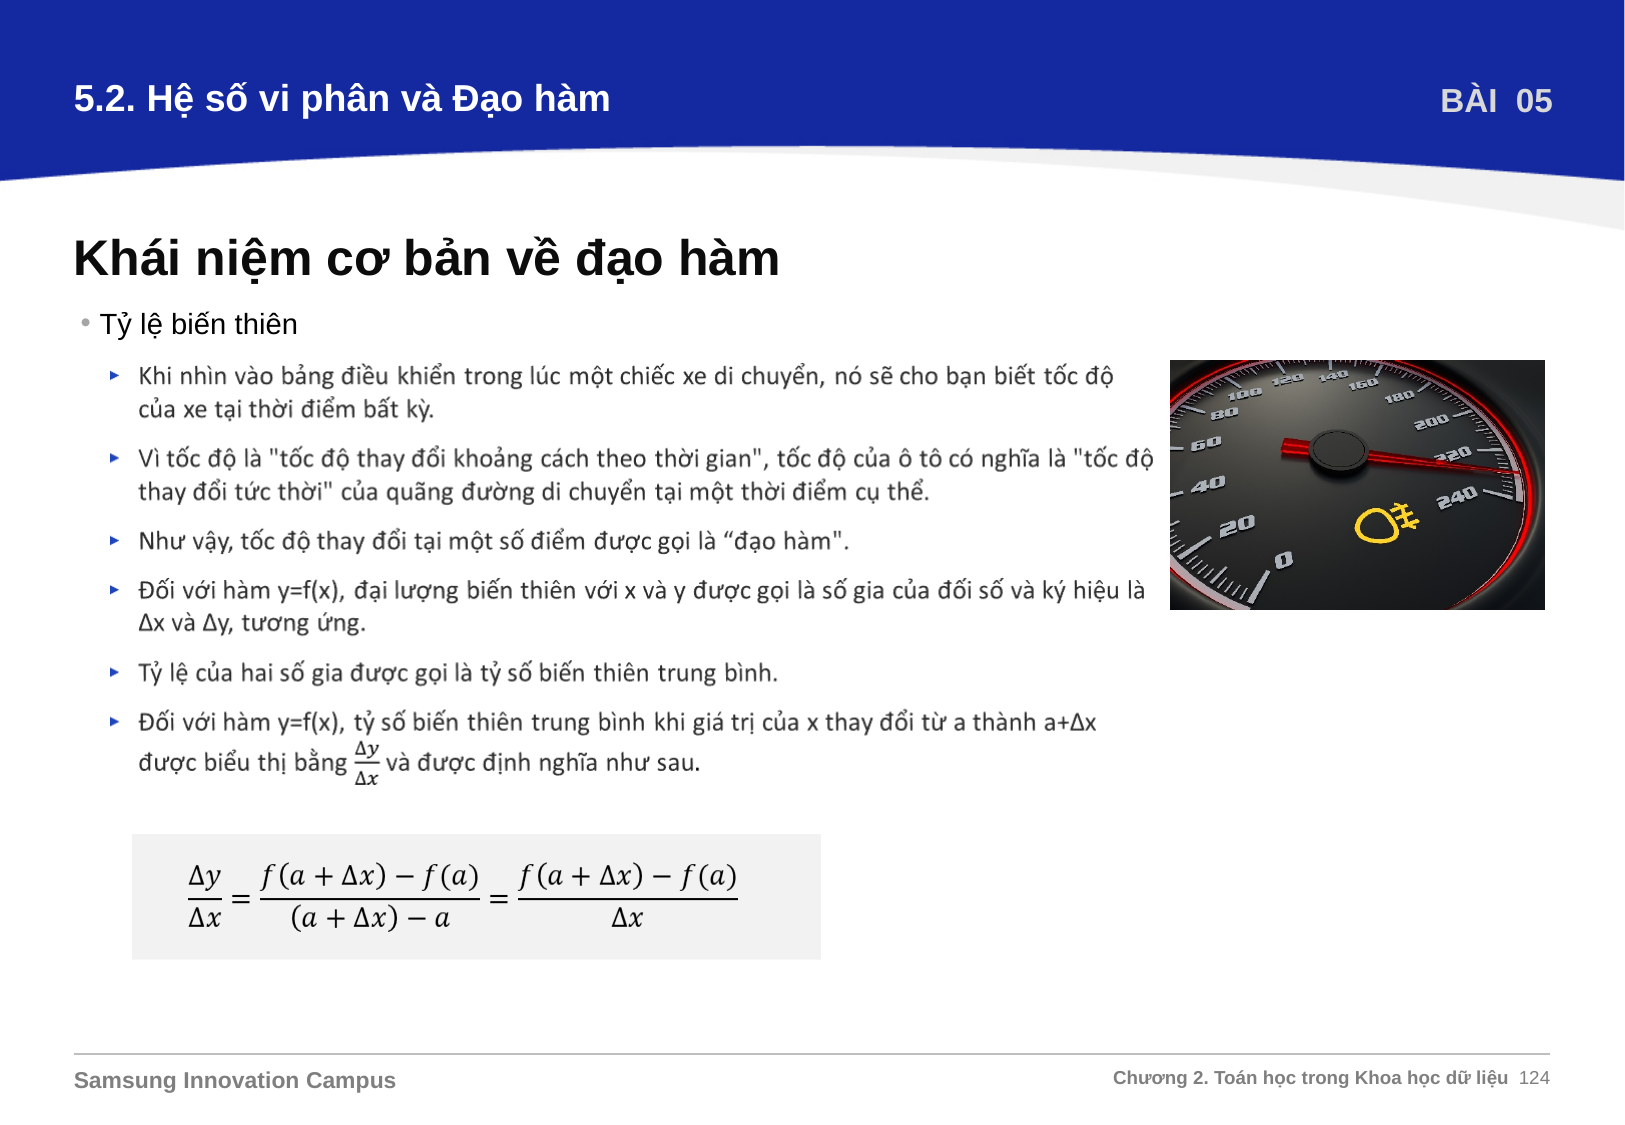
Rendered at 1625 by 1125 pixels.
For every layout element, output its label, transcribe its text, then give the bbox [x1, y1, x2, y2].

text_box Tỷ lệ biến thiên [80, 305, 1556, 341]
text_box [131, 833, 822, 960]
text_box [73, 73, 1554, 120]
text_box [109, 348, 1178, 800]
text_box Khái niệm cơ bản về đạo hàm [73, 225, 1551, 286]
picture [0, 0, 1625, 1125]
